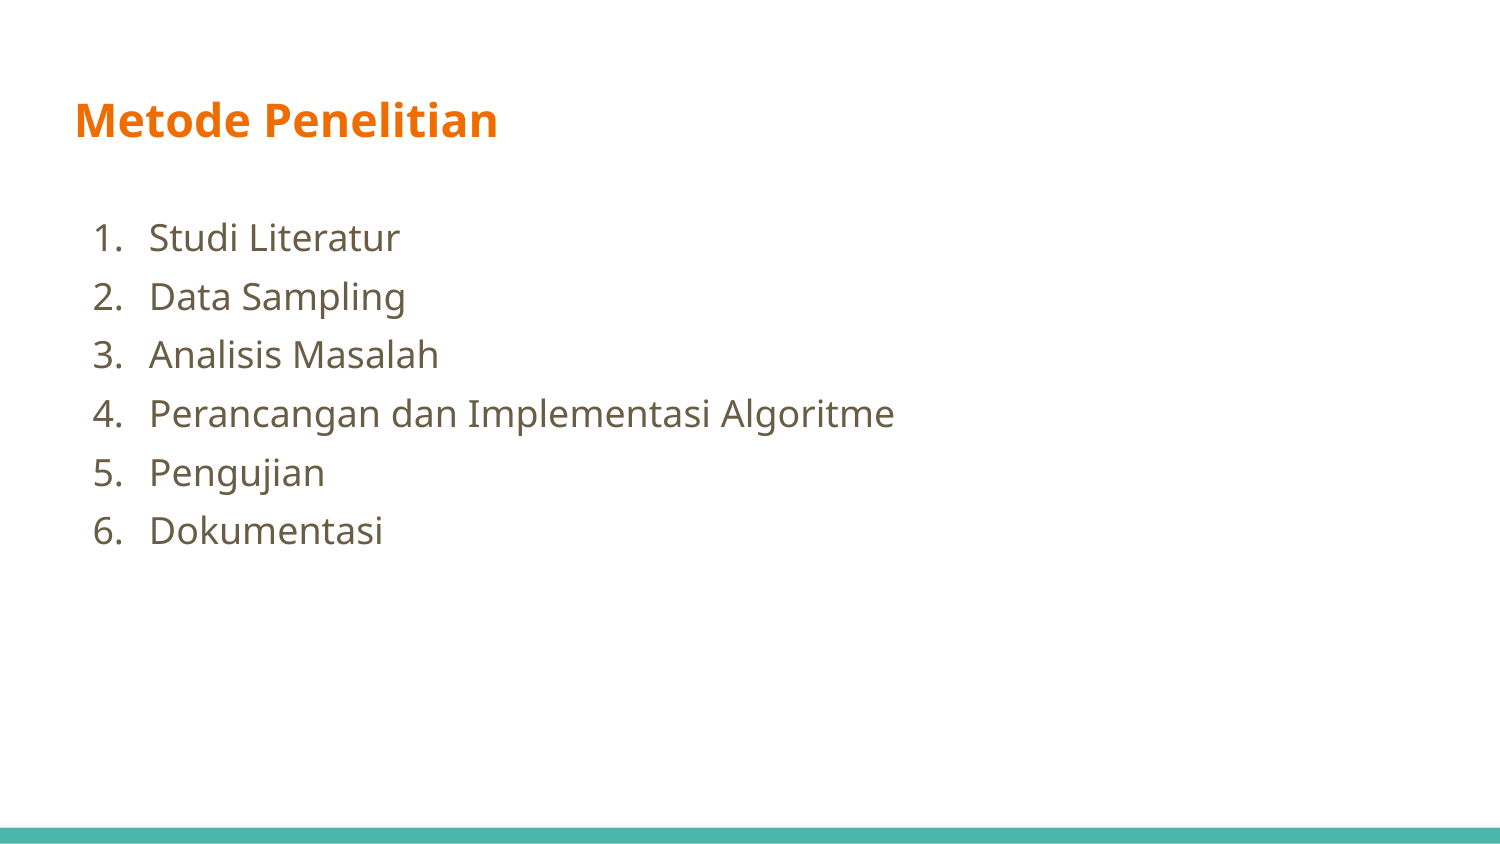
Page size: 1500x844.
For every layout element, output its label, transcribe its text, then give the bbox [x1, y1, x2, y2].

list Studi Literatur Data Sampling Analisis Masalah Perancangan dan Implementasi Algoritme Pengujian Dokumentasi [59, 189, 1457, 775]
title Metode Penelitian [59, 72, 1457, 167]
